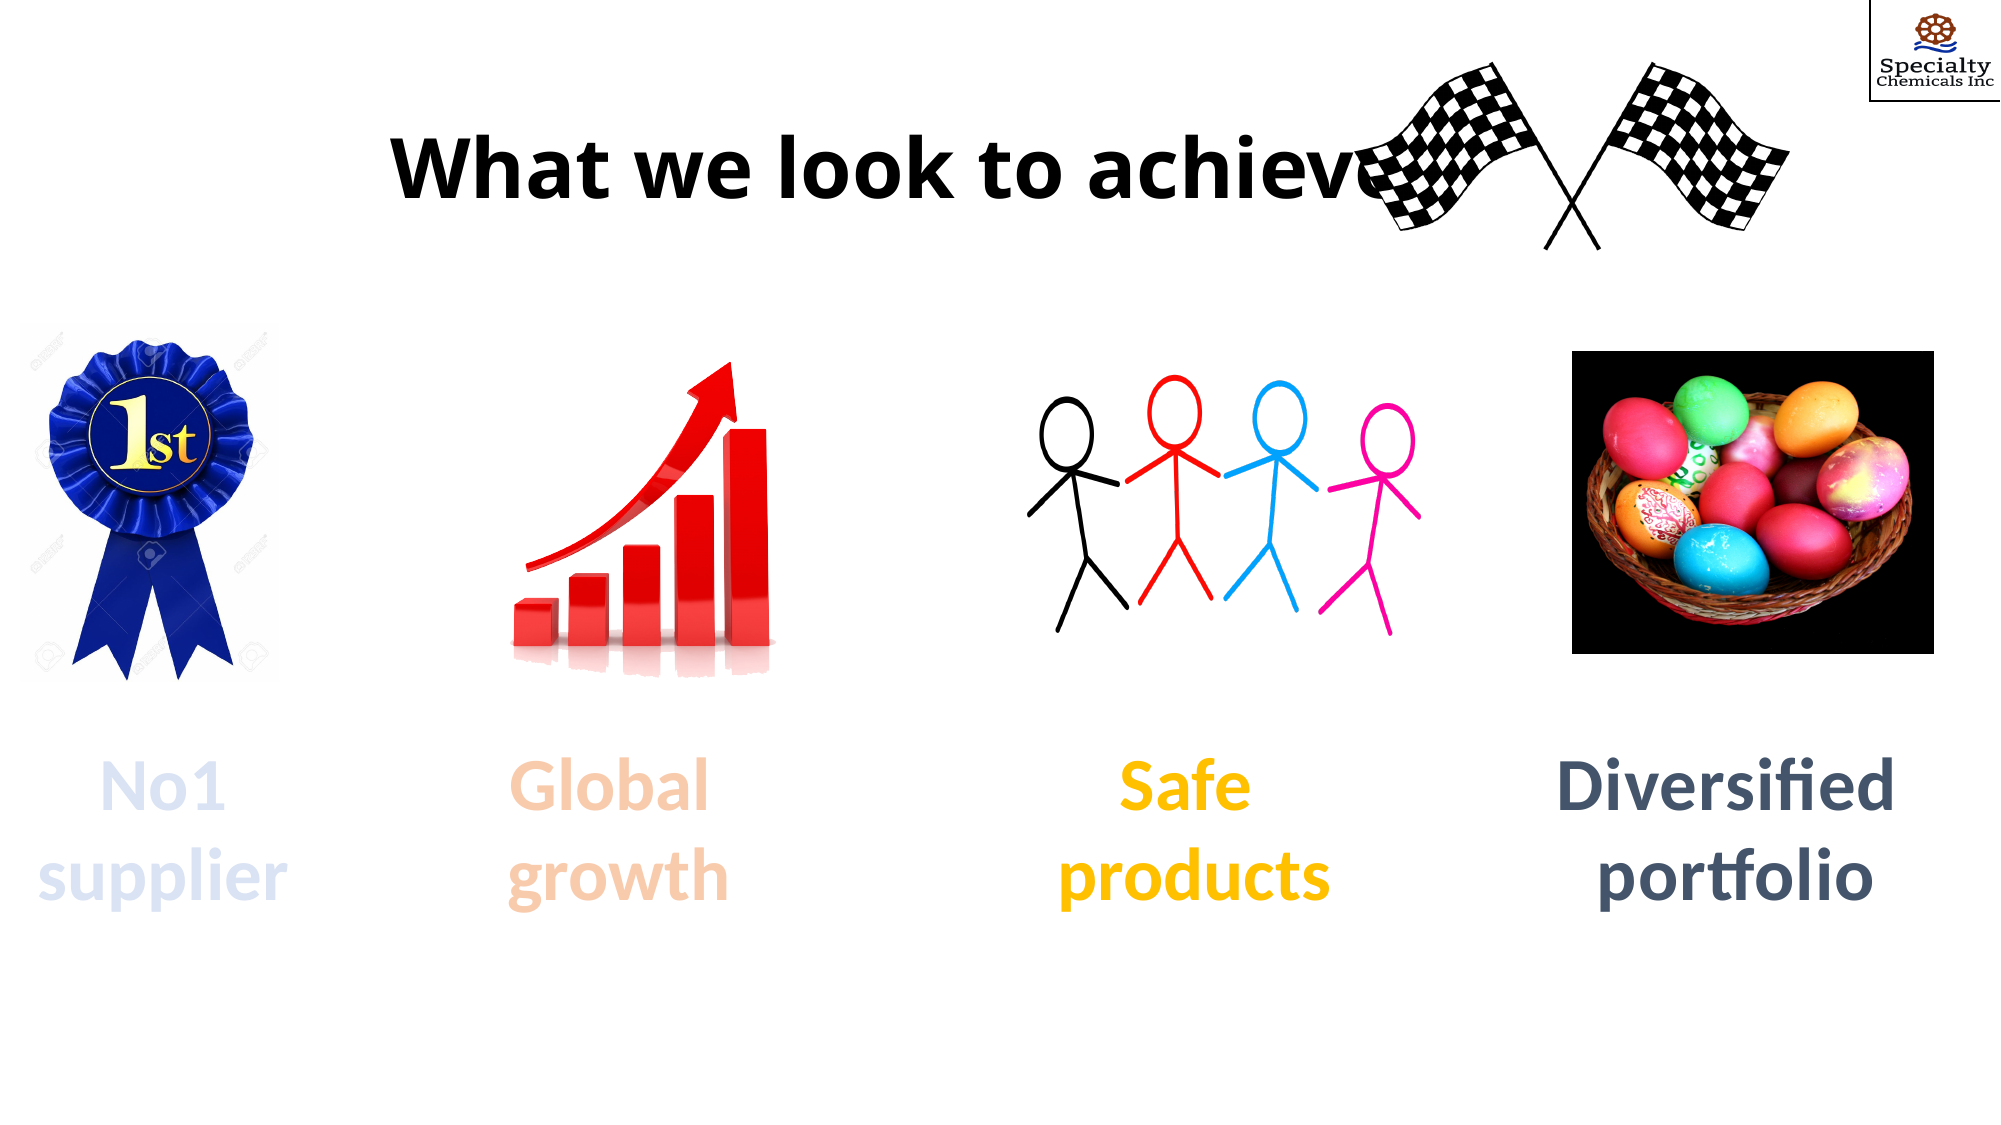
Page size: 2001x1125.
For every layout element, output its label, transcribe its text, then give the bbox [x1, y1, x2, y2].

text_box Diversified portfolio [1541, 727, 1931, 923]
text_box Global growth [491, 727, 746, 923]
text_box No1 supplier [22, 727, 305, 923]
title What we look to achieve? [137, 59, 1863, 278]
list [1354, 47, 1790, 265]
picture [1572, 351, 1934, 654]
picture [1870, 0, 2000, 100]
picture [428, 323, 857, 681]
picture [1007, 351, 1436, 654]
text_box Safe products [1042, 727, 1347, 923]
picture [20, 323, 279, 682]
